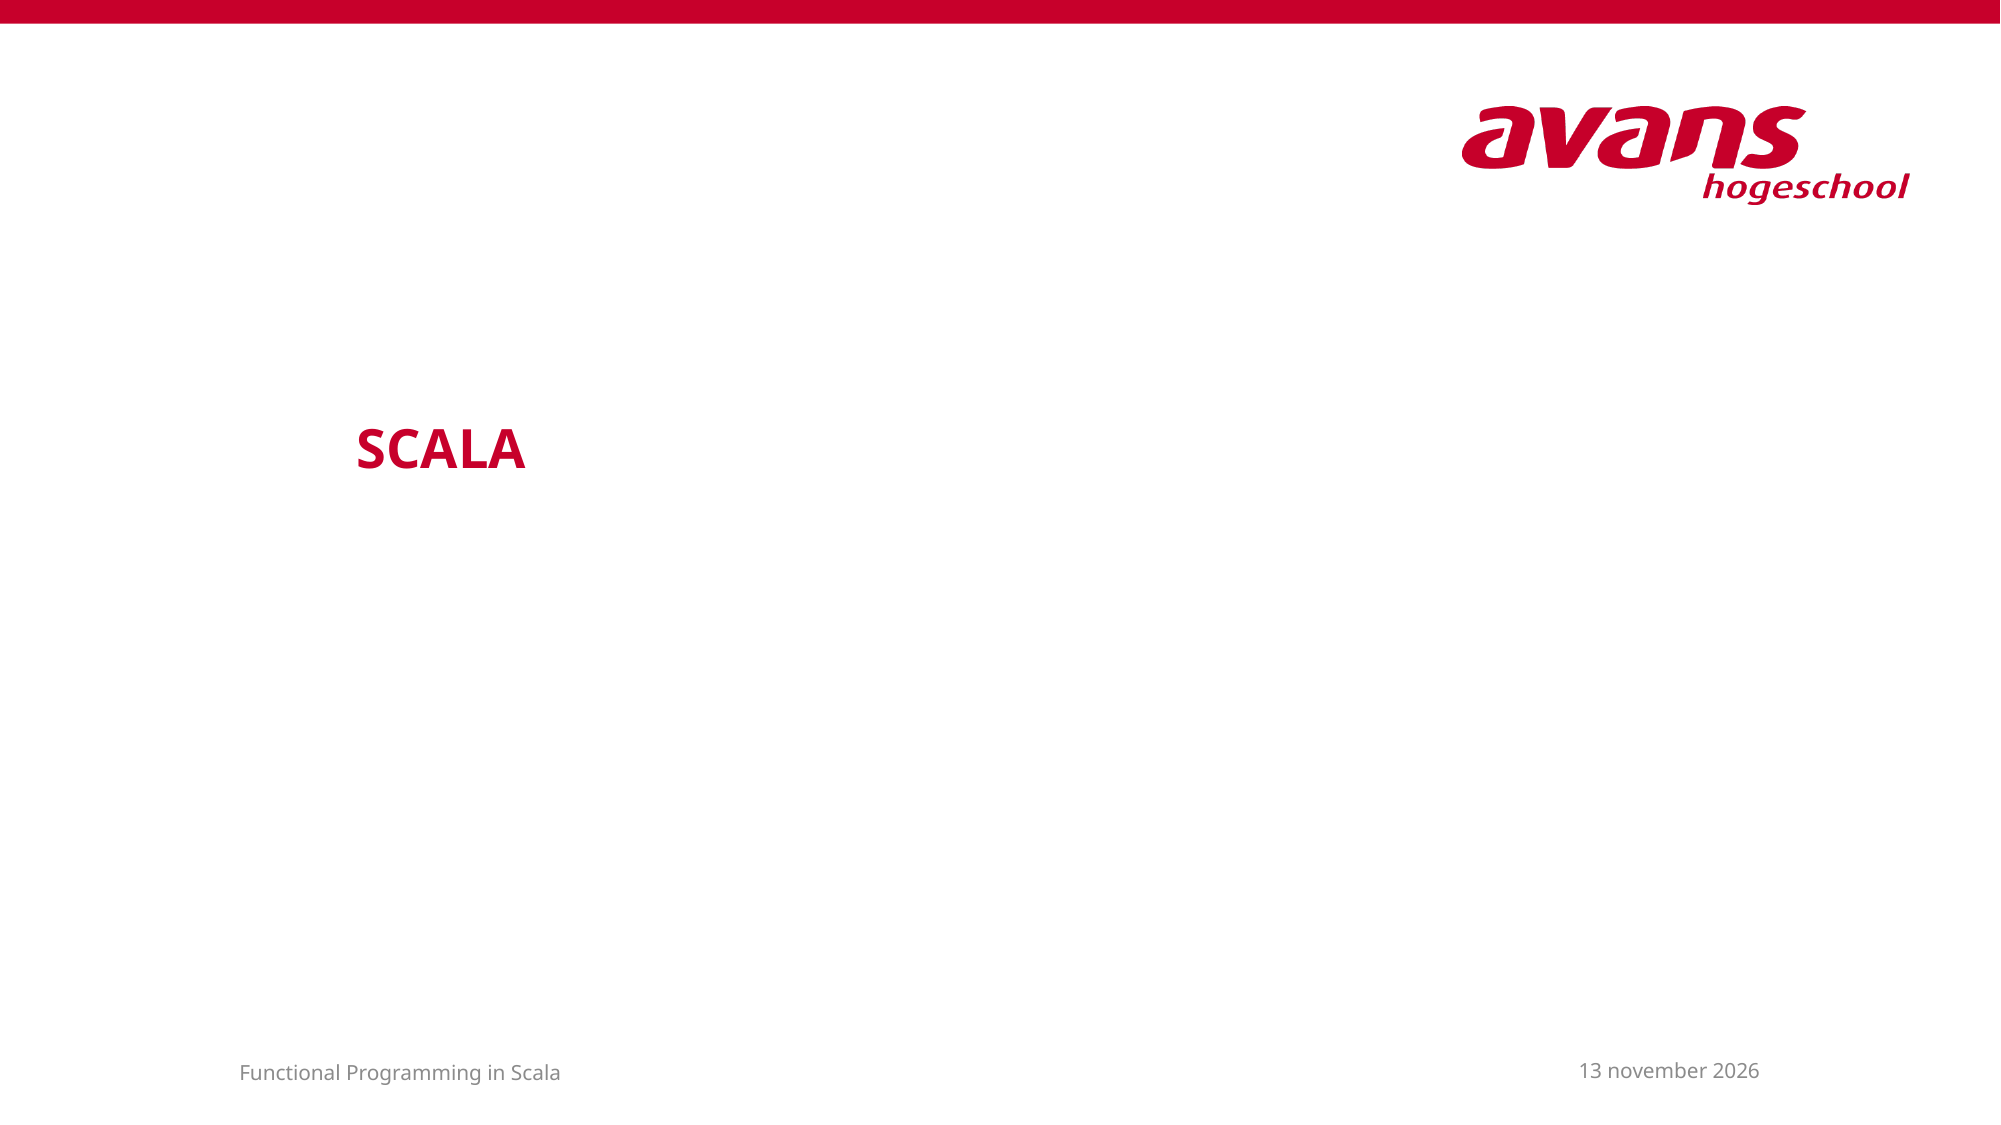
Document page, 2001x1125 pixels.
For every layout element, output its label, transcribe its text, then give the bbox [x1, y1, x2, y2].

picture [1462, 106, 1910, 205]
title SCala [356, 421, 1570, 542]
slide_number 15 maart 2021 [1309, 1054, 1760, 1090]
